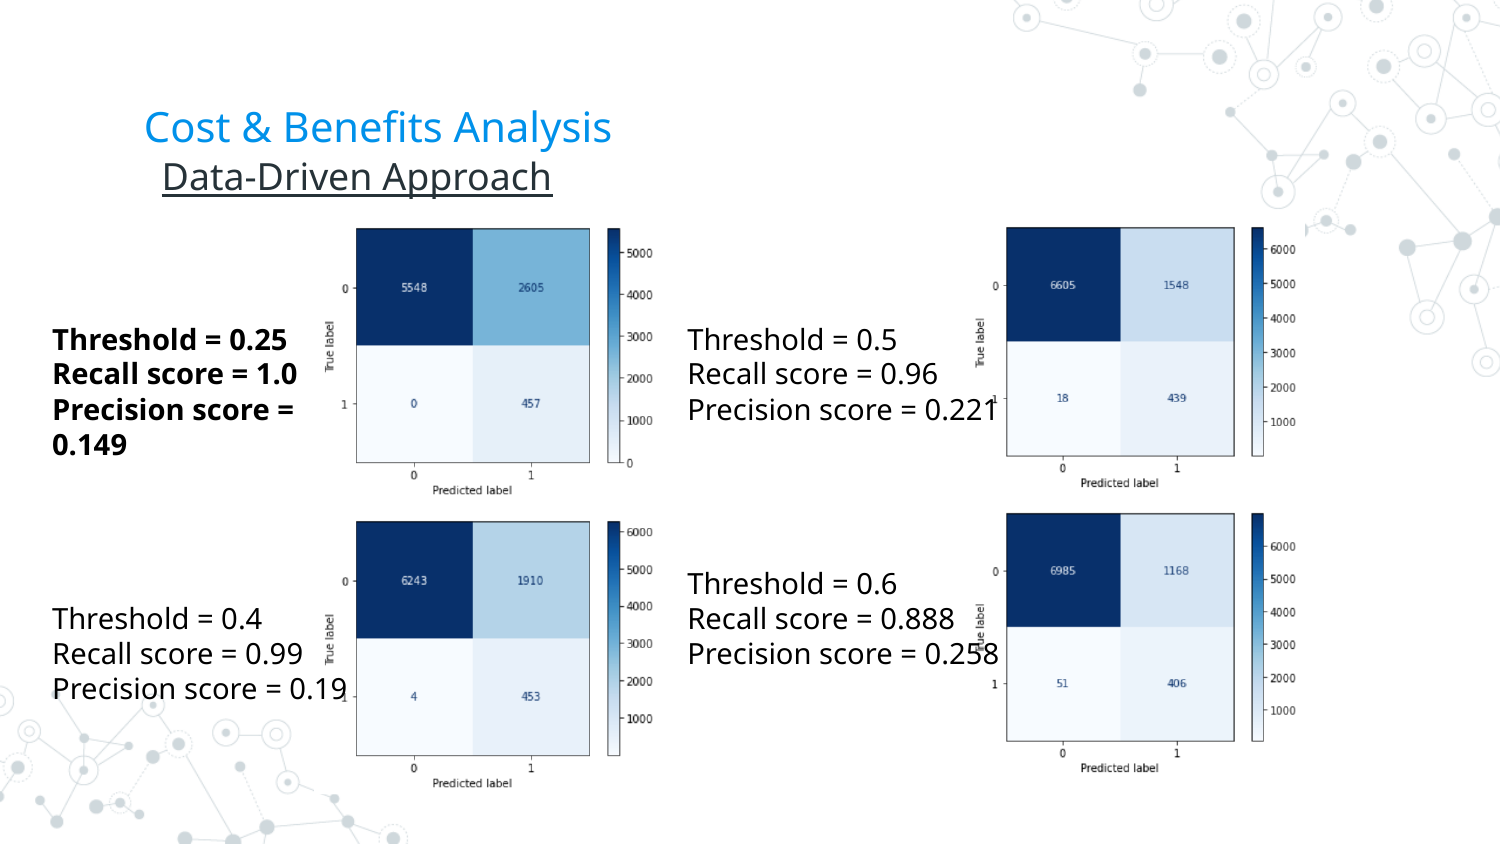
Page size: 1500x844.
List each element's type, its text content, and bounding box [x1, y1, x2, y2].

text_box Threshold = 0.25 Recall score = 1.0 Precision score = 0.149 Threshold = 0.4 Recall score = 0.99 Precision score = 0.19 [37, 305, 309, 721]
picture [0, 0, 1500, 844]
list Data-Driven Approach [146, 138, 1389, 725]
text_box Threshold = 0.5 Recall score = 0.96 Precision score = 0.221 Threshold = 0.6 Recall score = 0.888 Precision score = 0.258 [672, 305, 964, 686]
title Cost & Benefits Analysis [128, 50, 1372, 166]
